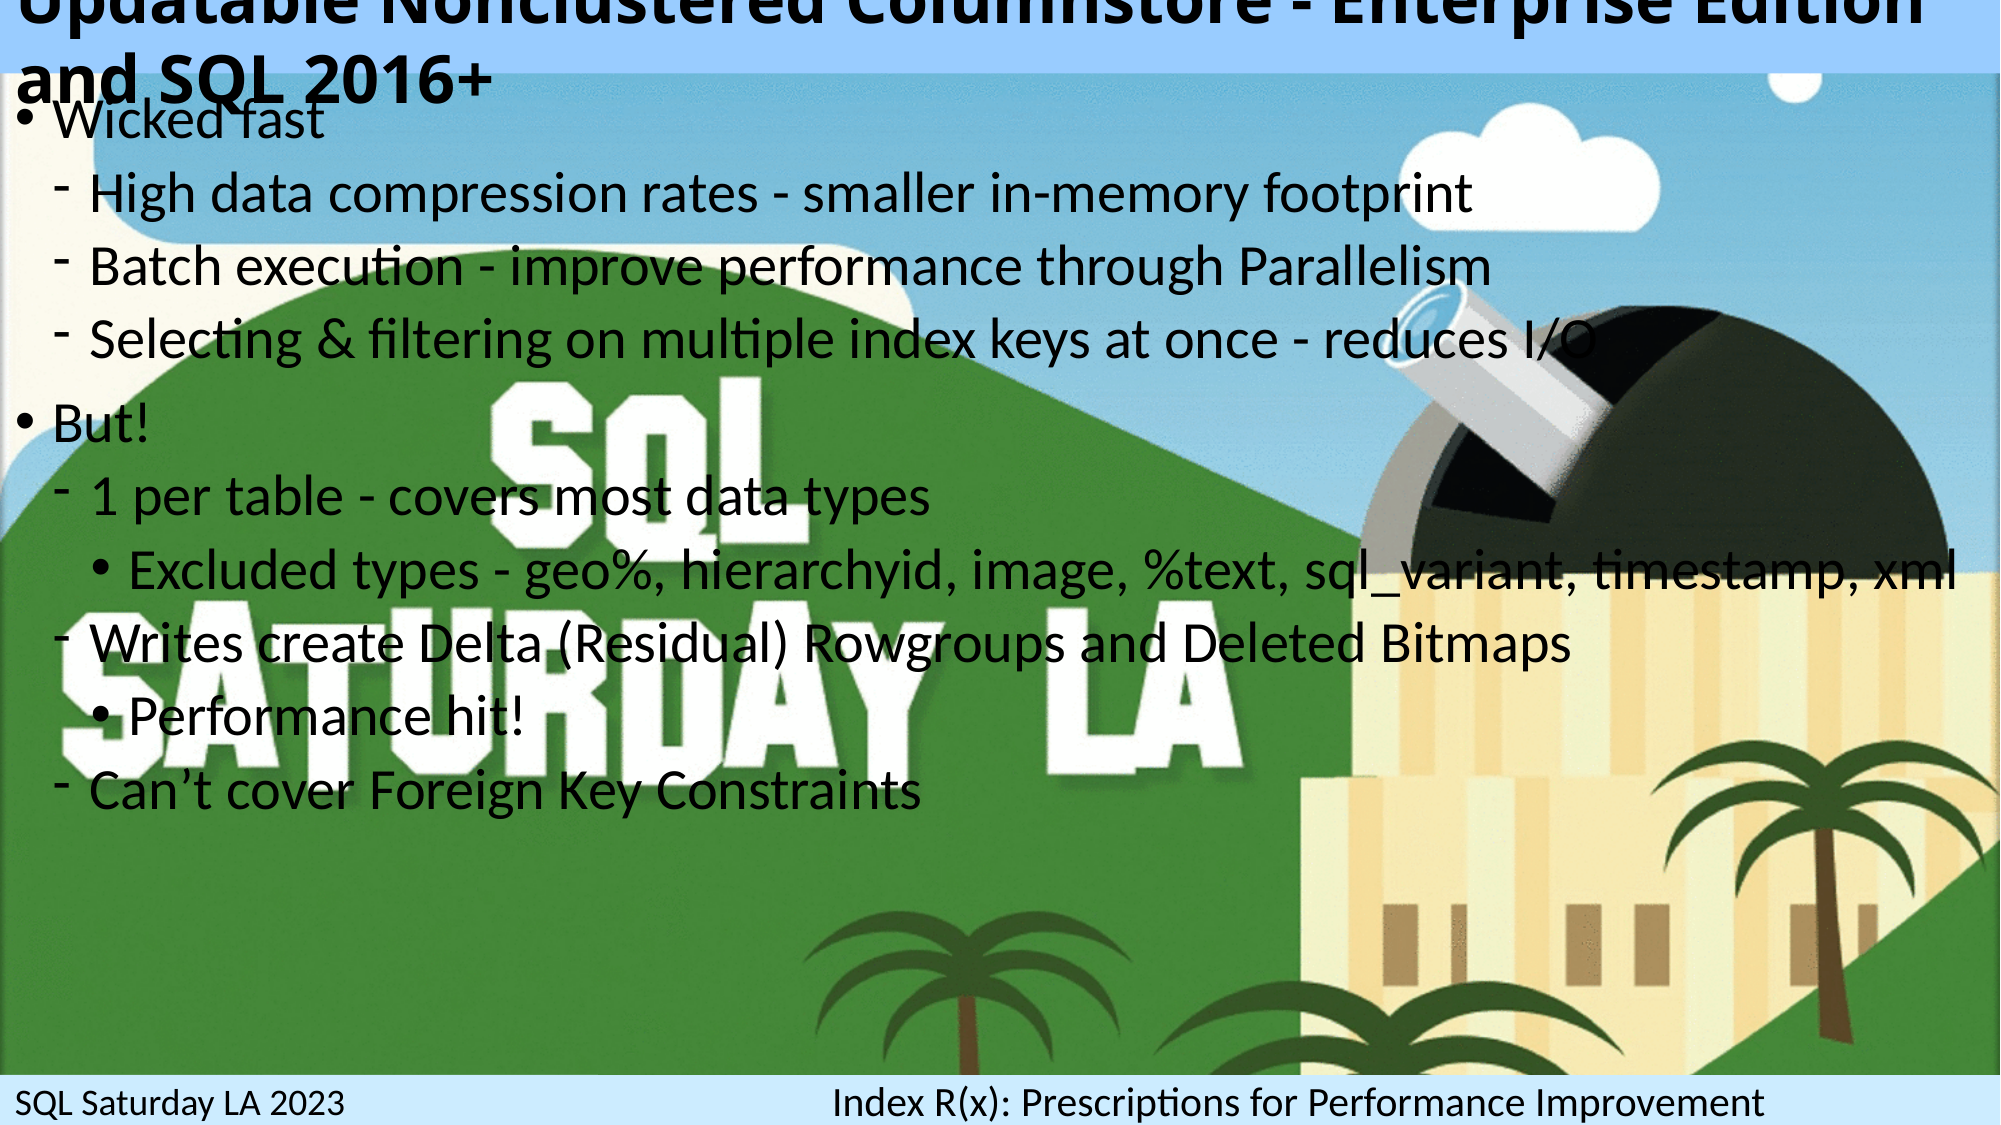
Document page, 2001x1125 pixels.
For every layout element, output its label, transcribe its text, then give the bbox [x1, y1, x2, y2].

title Updatable Nonclustered Columnstore - Enterprise Edition and SQL 2016+ [0, 0, 2000, 74]
list Wicked fast High data compression rates - smaller in-memory footprint Batch execution - improve performance through Parallelism Selecting & filtering on multiple index keys at once - reduces I/O But! 1 per table - covers most data types Excluded types - geo%, hierarchyid, image, %text, sql_variant, timestamp, xml Writes create Delta (Residual) Rowgroups and Deleted Bitmaps Performance hit! Can’t cover Foreign Key Constraints [0, 74, 2000, 1075]
